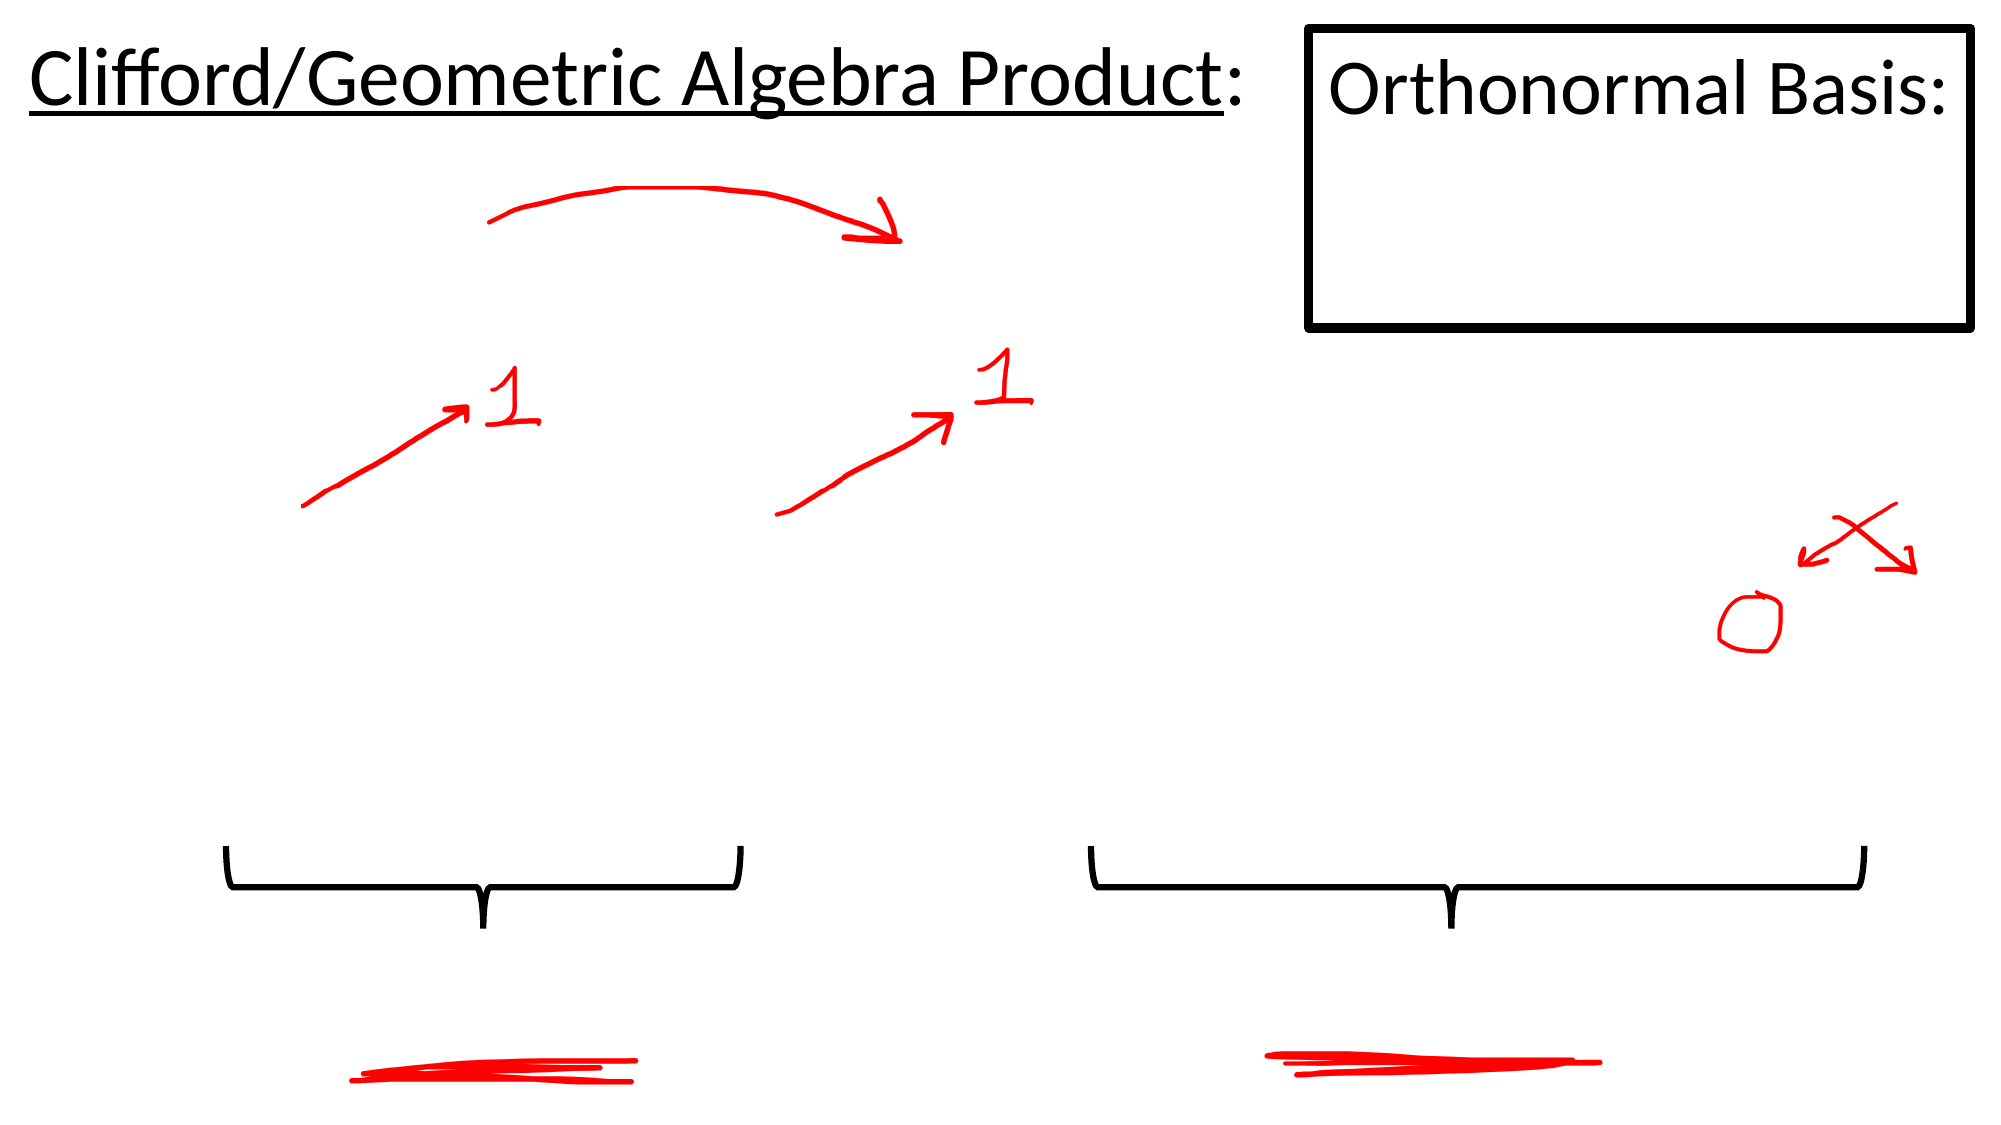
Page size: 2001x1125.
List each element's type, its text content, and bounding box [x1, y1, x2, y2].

picture [301, 186, 1926, 1093]
text_box [225, 846, 301, 888]
text_box Clifford/Geometric Algebra Product: [14, 15, 1287, 130]
